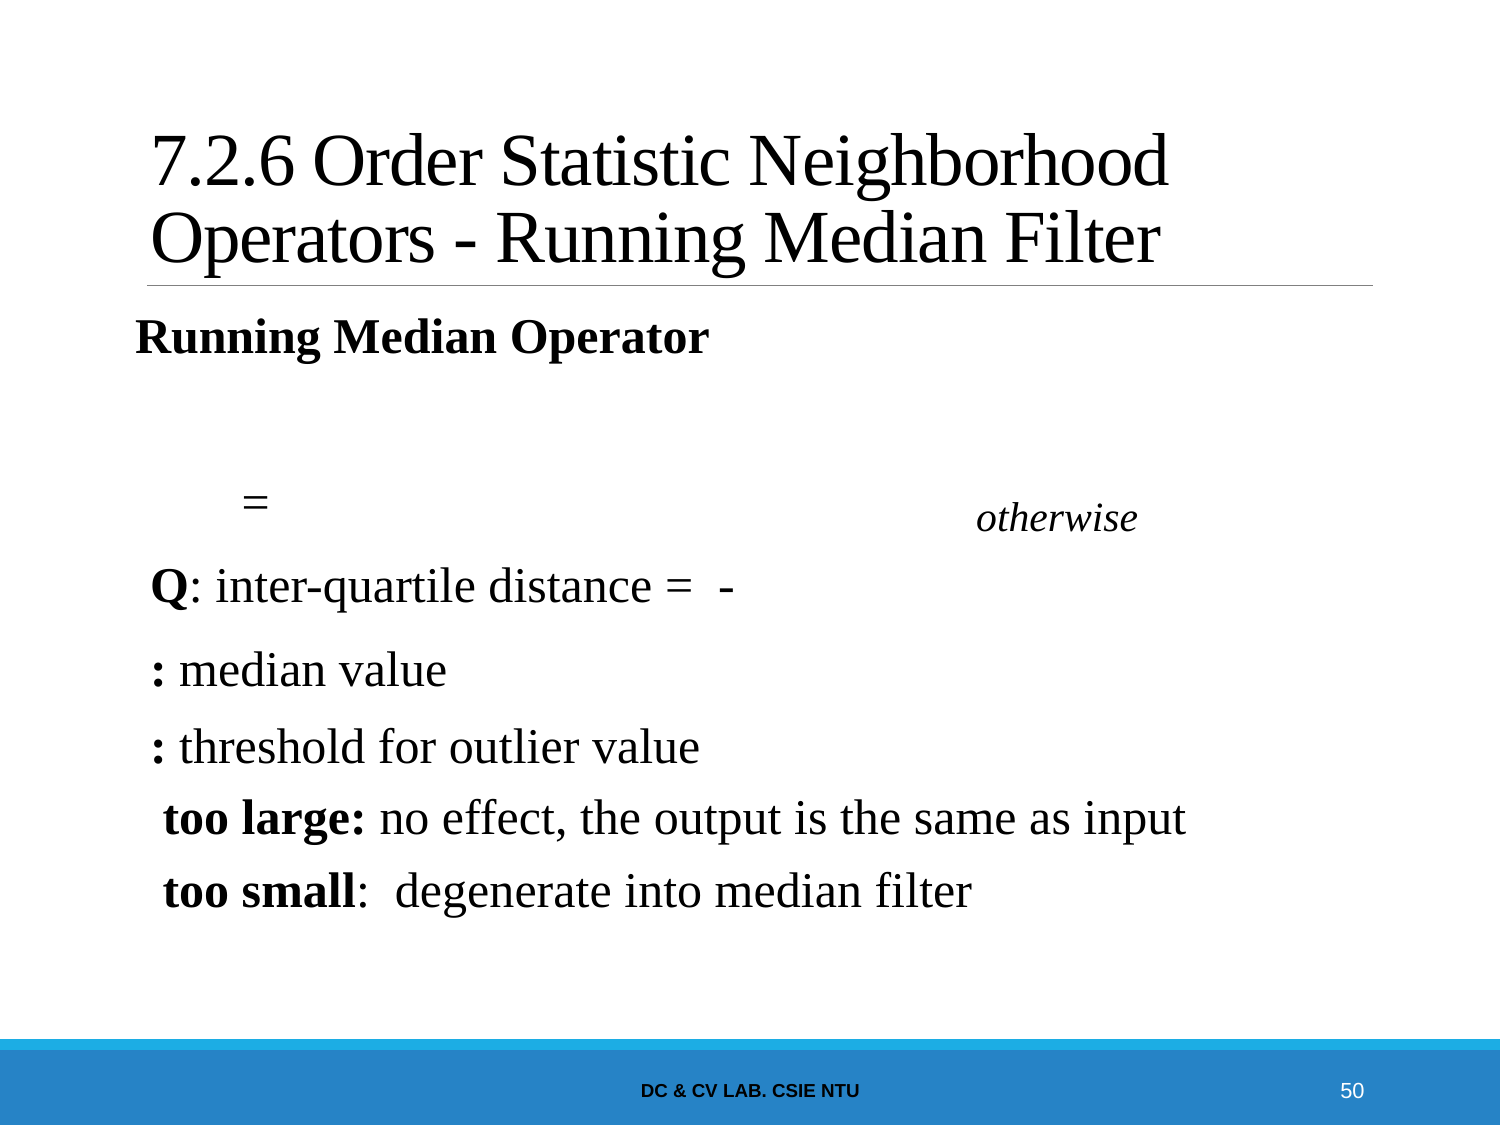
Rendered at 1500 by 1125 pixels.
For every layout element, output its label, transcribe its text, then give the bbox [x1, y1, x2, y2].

title 7.2.6 Order Statistic Neighborhood Operators - Running Median Filter [135, 47, 1373, 285]
slide_number 50 [1218, 1059, 1380, 1120]
footer DC & CV Lab. CSIE NTU [453, 1059, 1047, 1120]
